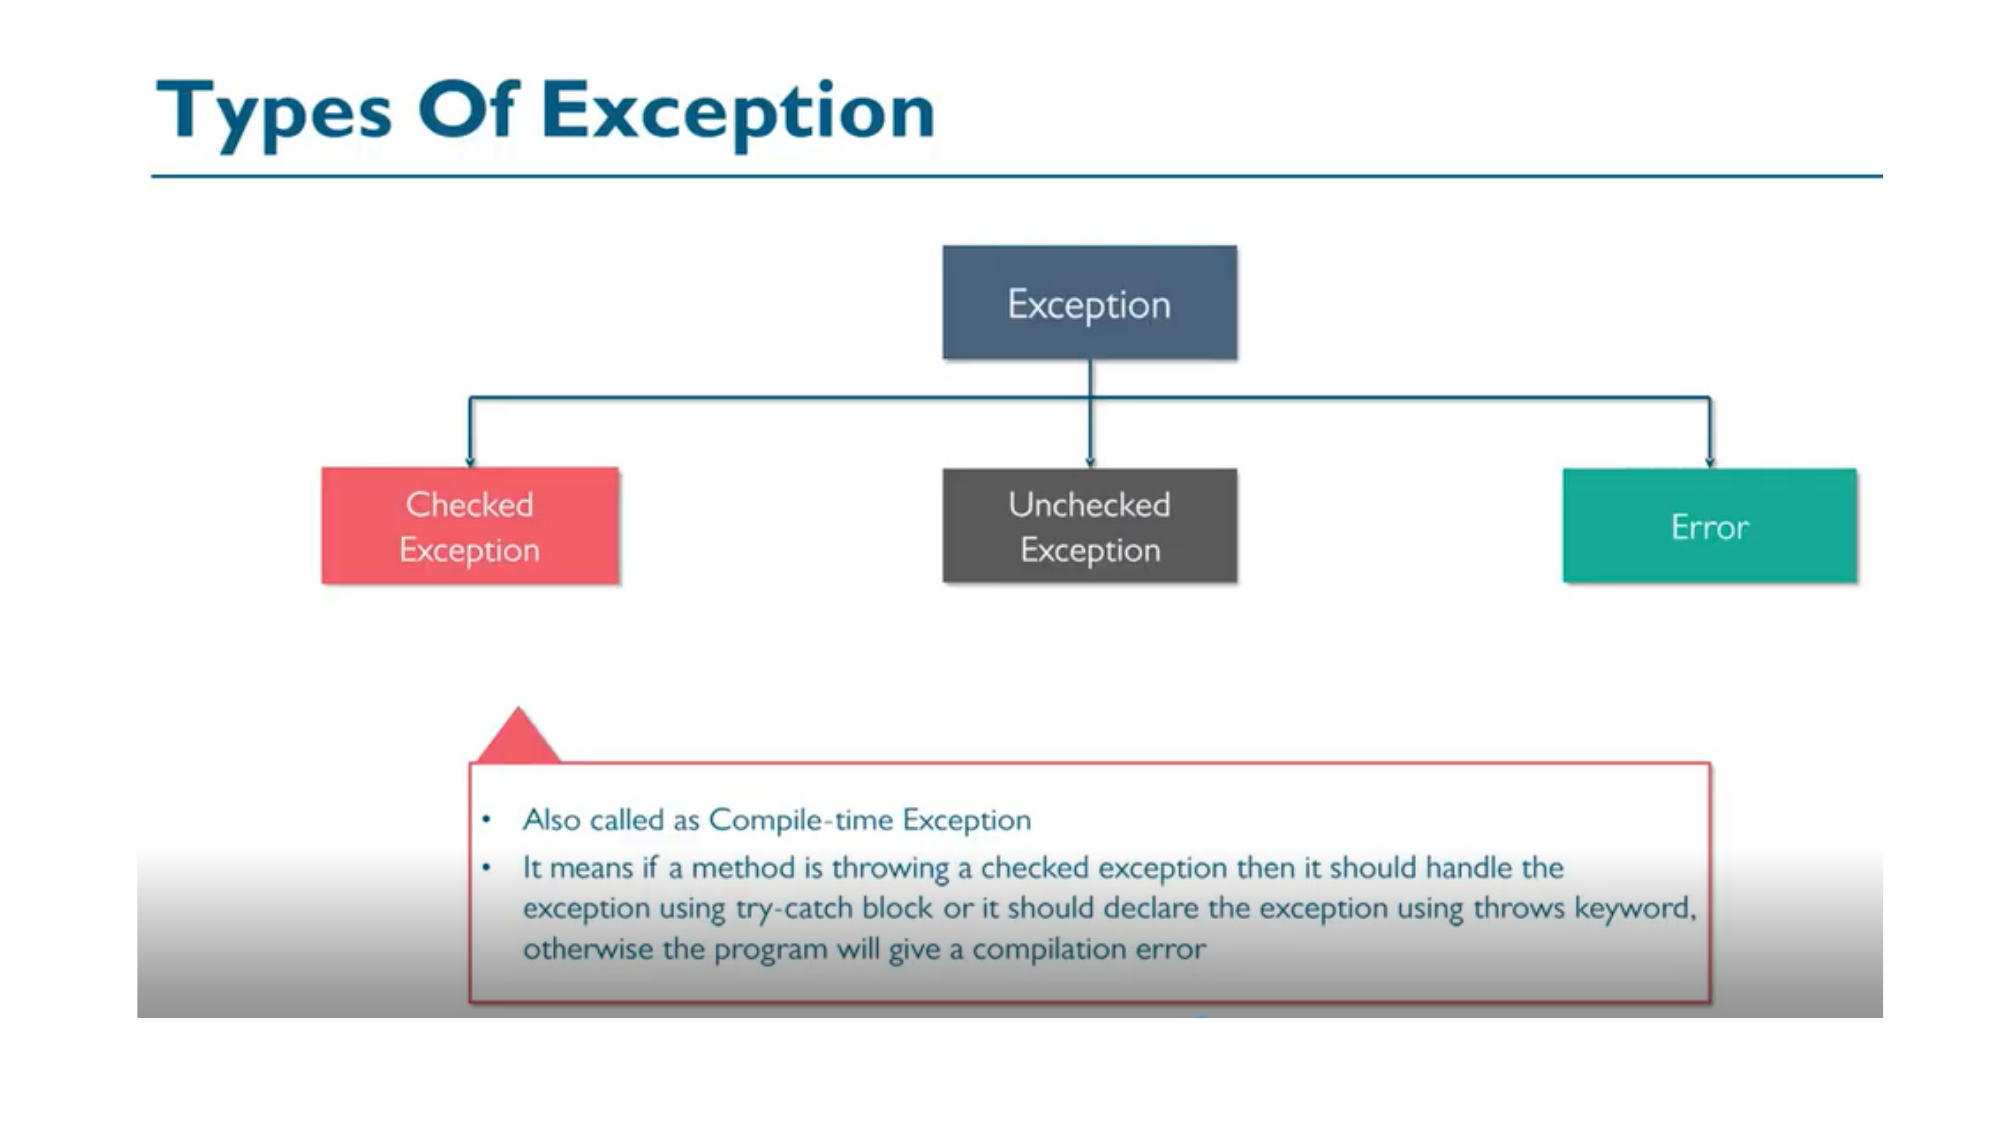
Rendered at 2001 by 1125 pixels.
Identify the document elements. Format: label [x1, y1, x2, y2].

list [137, 76, 1884, 1018]
